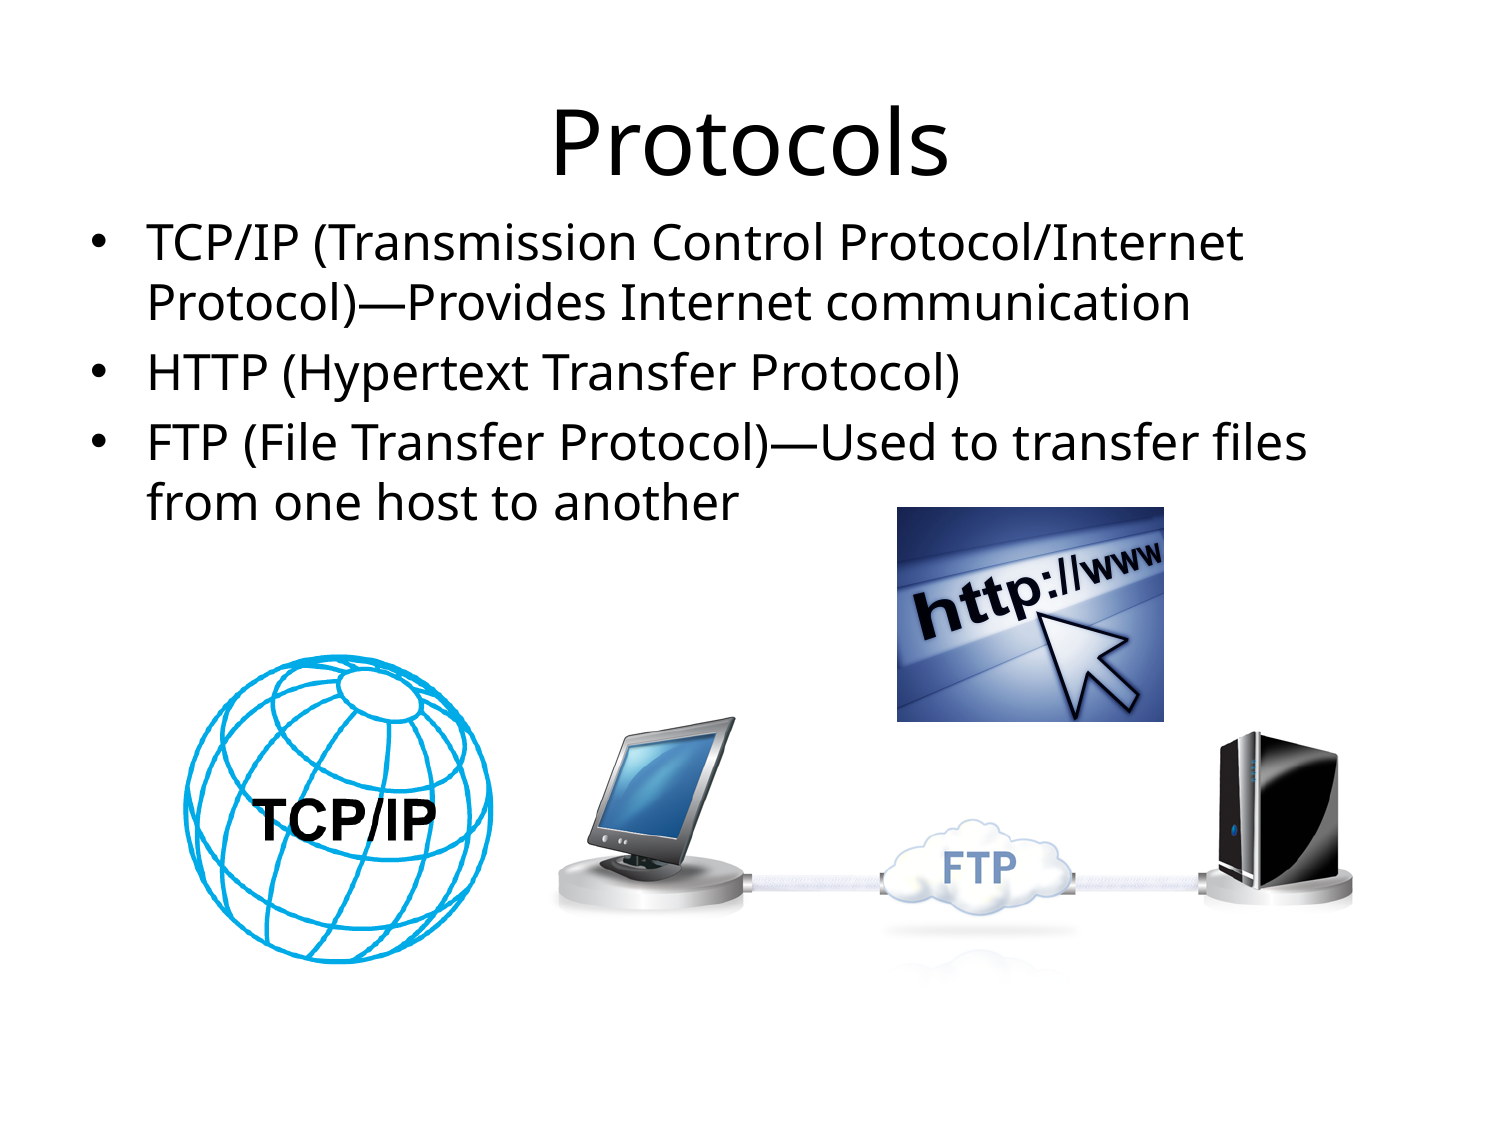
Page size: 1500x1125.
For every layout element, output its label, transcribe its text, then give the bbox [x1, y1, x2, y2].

picture [177, 646, 499, 970]
picture [533, 507, 1426, 1008]
title Protocols [75, 45, 1425, 202]
list TCP/IP (Transmission Control Protocol/Internet Protocol)—Provides Internet communication HTTP (Hypertext Transfer Protocol) FTP (File Transfer Protocol)—Used to transfer files from one host to another [75, 202, 1425, 1089]
